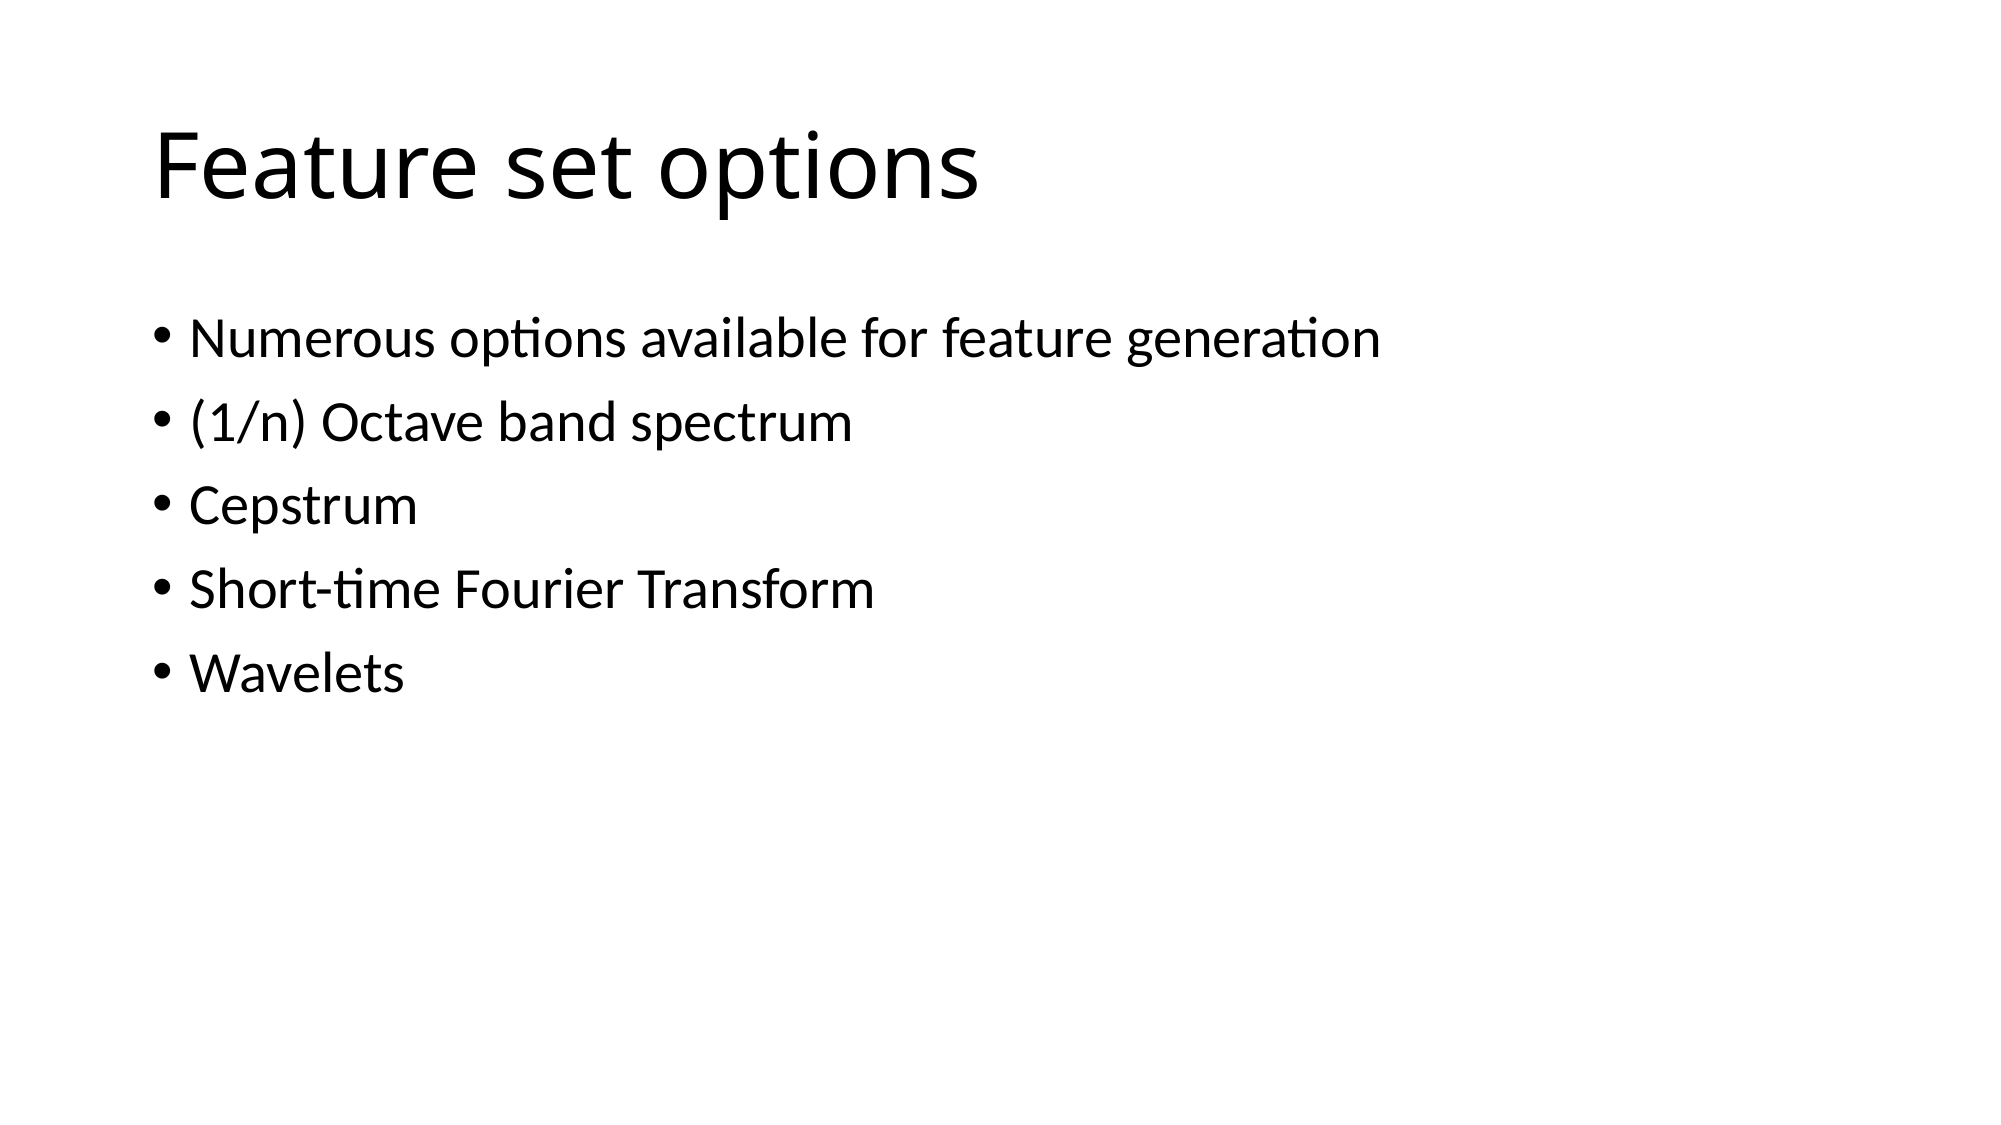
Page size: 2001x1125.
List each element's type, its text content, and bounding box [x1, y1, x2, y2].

list Numerous options available for feature generation (1/n) Octave band spectrum Cepstrum Short-time Fourier Transform Wavelets [137, 299, 1863, 1014]
title Feature set options [137, 59, 1863, 278]
